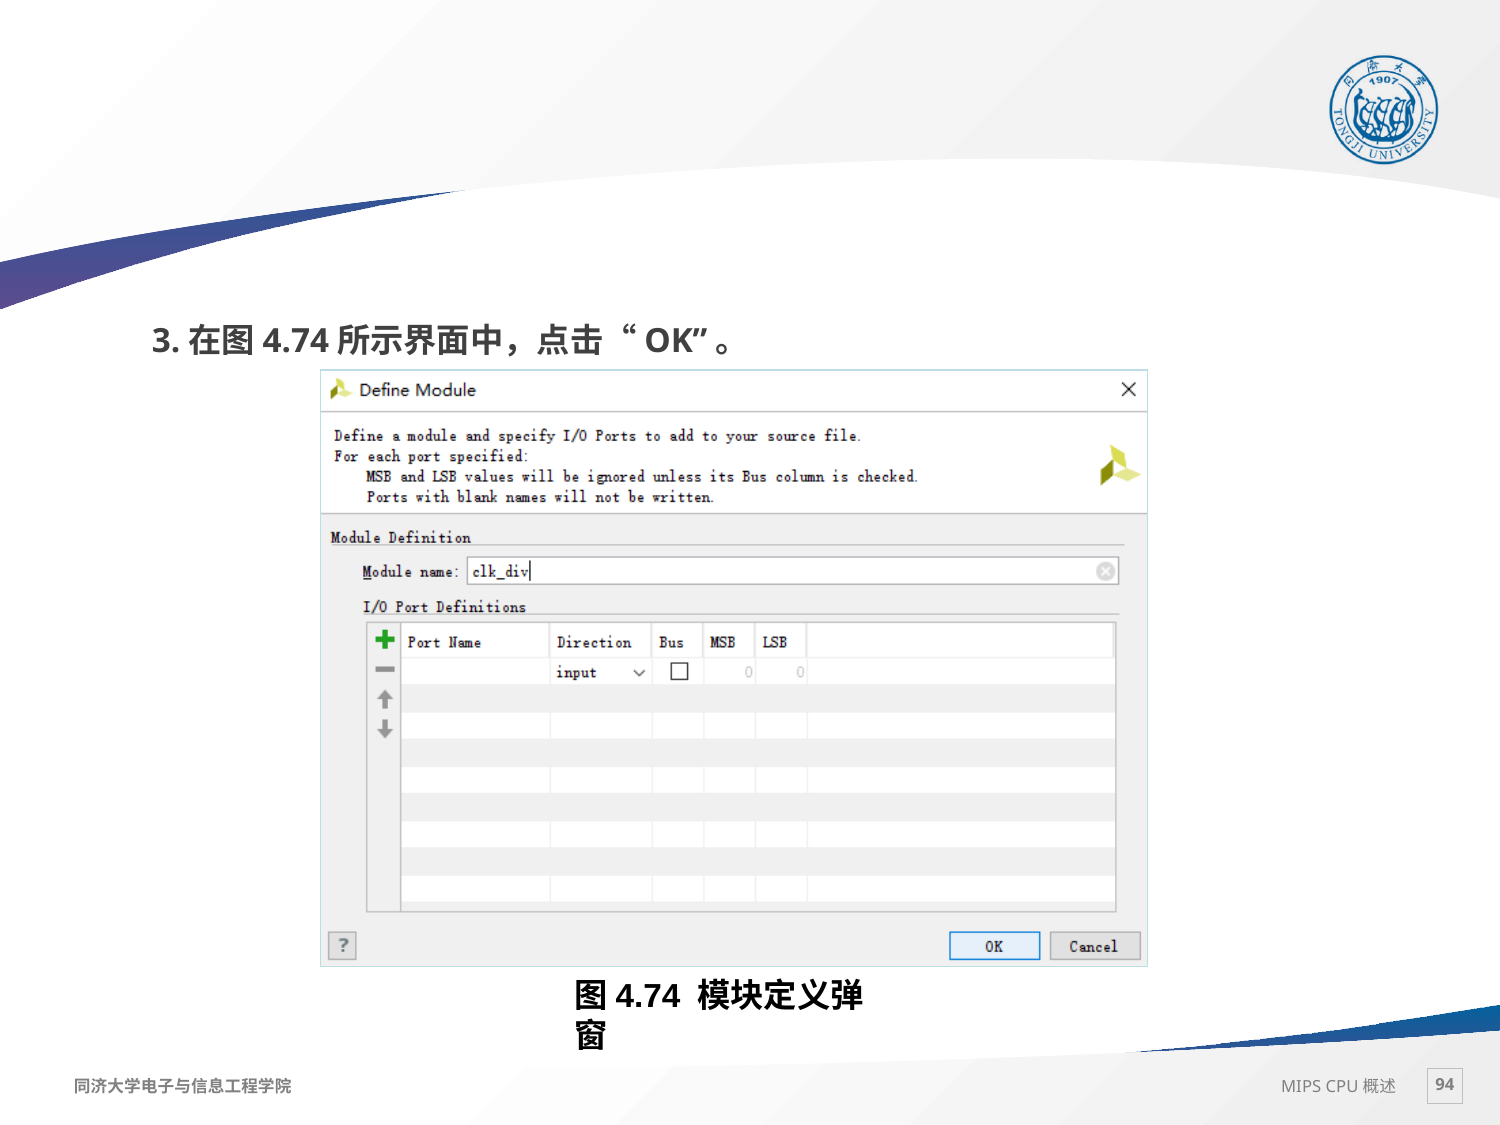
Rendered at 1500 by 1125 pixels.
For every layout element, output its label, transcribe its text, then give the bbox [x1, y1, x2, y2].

text_box 图4.74 模块定义弹窗 [559, 975, 910, 1062]
picture [1319, 40, 1462, 184]
picture [320, 369, 1148, 968]
text_box 3.在图4.74所示界面中，点击“OK”。 [140, 291, 1329, 366]
